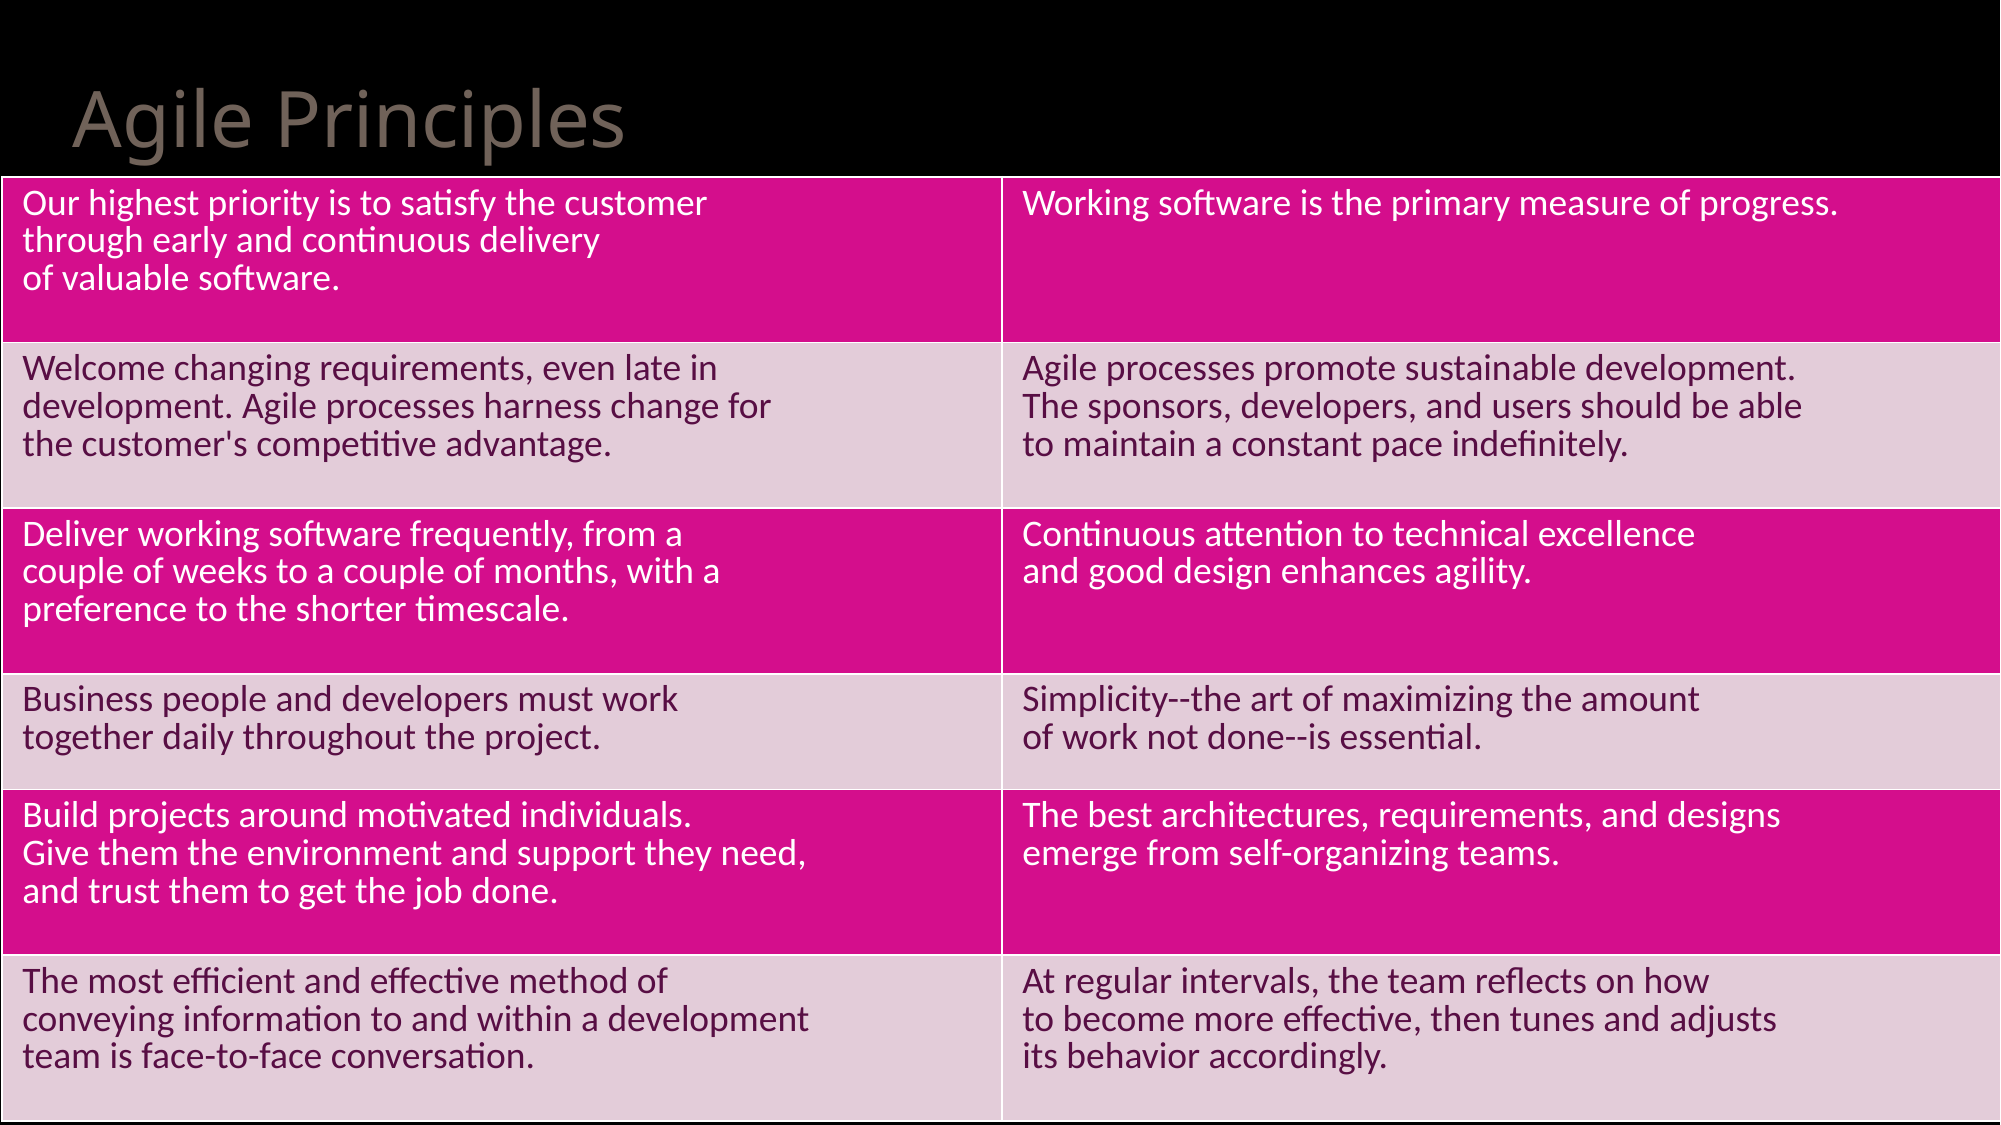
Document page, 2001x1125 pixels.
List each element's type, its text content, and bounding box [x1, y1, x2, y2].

table_cell Deliver working software frequently, from a couple of weeks to a couple of months, with a preference to the shorter timescale. [3, 509, 1001, 673]
table_cell The most efficient and effective method of conveying information to and within a development team is face-to-face conversation. [3, 956, 1001, 1120]
table_header Our highest priority is to satisfy the customer through early and continuous delivery of valuable software. [3, 178, 1001, 342]
table_cell Build projects around motivated individuals. Give them the environment and support they need, and trust them to get the job done. [3, 790, 1001, 954]
table_header Working software is the primary measure of progress. [1003, 178, 2000, 342]
table_cell At regular intervals, the team reflects on how to become more effective, then tunes and adjusts its behavior accordingly. [1003, 956, 2000, 1120]
text_box Agile Principles [52, 47, 1960, 176]
table_cell The best architectures, requirements, and designs emerge from self-organizing teams. [1003, 790, 2000, 954]
table_cell Business people and developers must work together daily throughout the project. [3, 675, 1001, 789]
table_cell Continuous attention to technical excellence and good design enhances agility. [1003, 509, 2000, 673]
table_cell Agile processes promote sustainable development. The sponsors, developers, and users should be able to maintain a constant pace indefinitely. [1003, 343, 2000, 507]
table_cell Welcome changing requirements, even late in development. Agile processes harness change for the customer's competitive advantage. [3, 343, 1001, 507]
table_cell Simplicity--the art of maximizing the amount of work not done--is essential. [1003, 675, 2000, 789]
